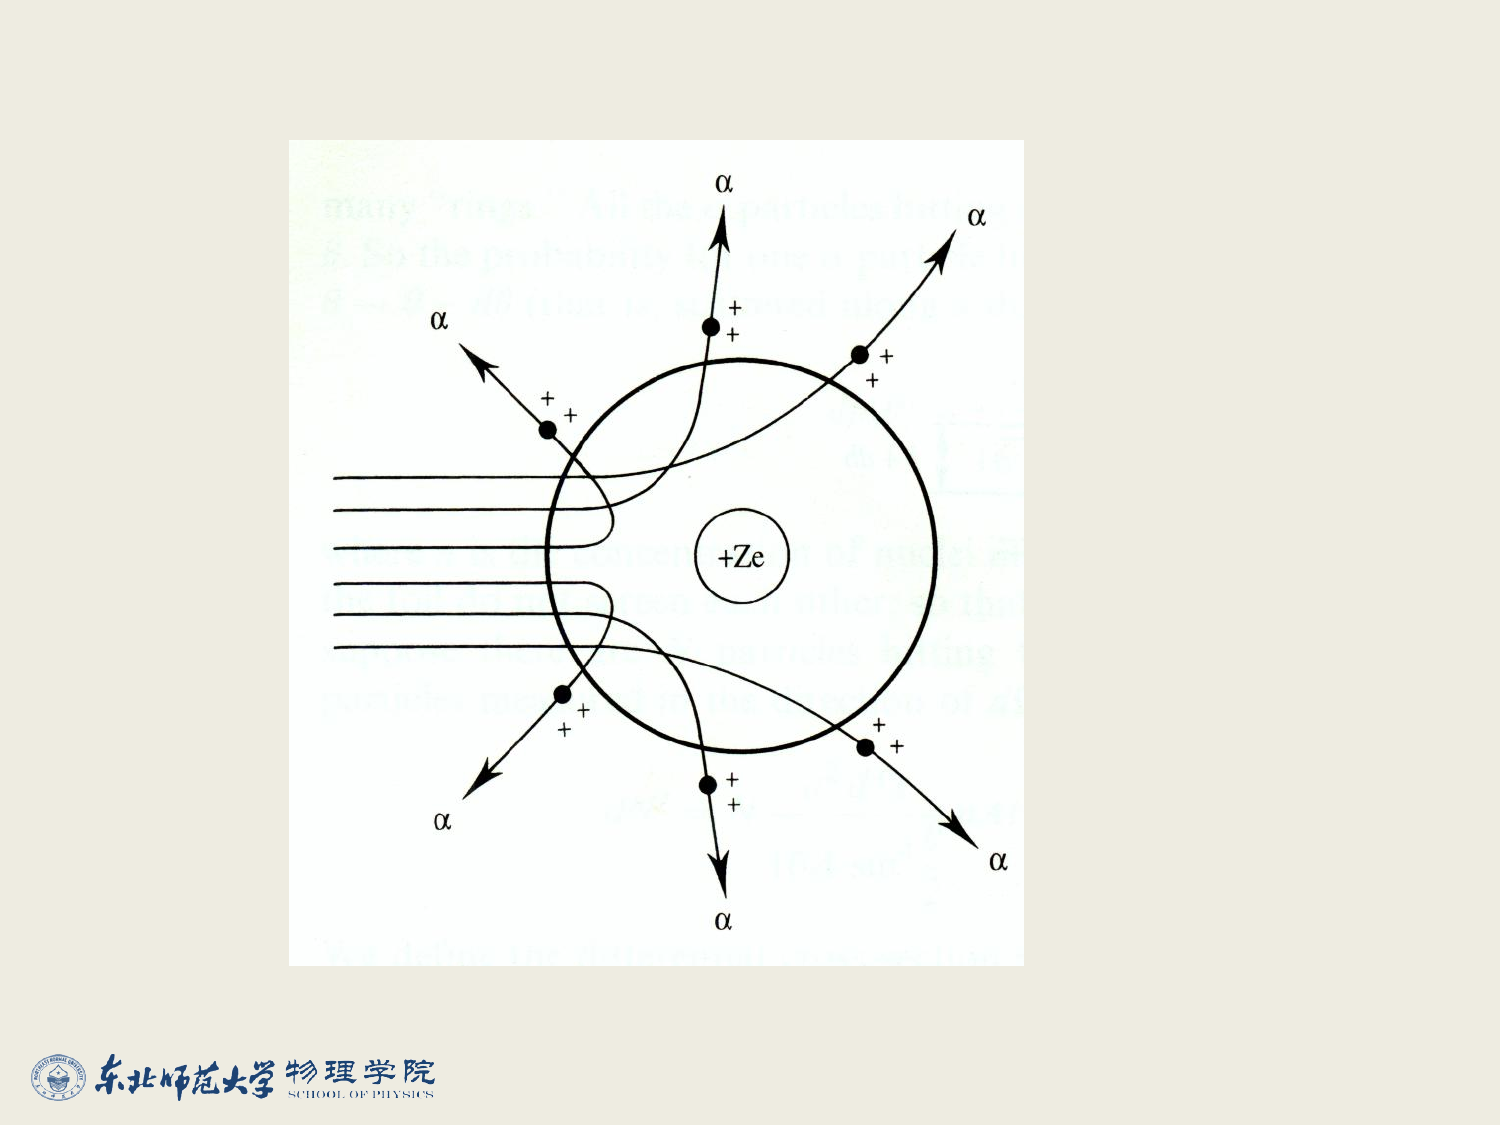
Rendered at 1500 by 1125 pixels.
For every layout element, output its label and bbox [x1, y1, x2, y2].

picture [289, 139, 1024, 966]
picture [20, 1054, 440, 1101]
